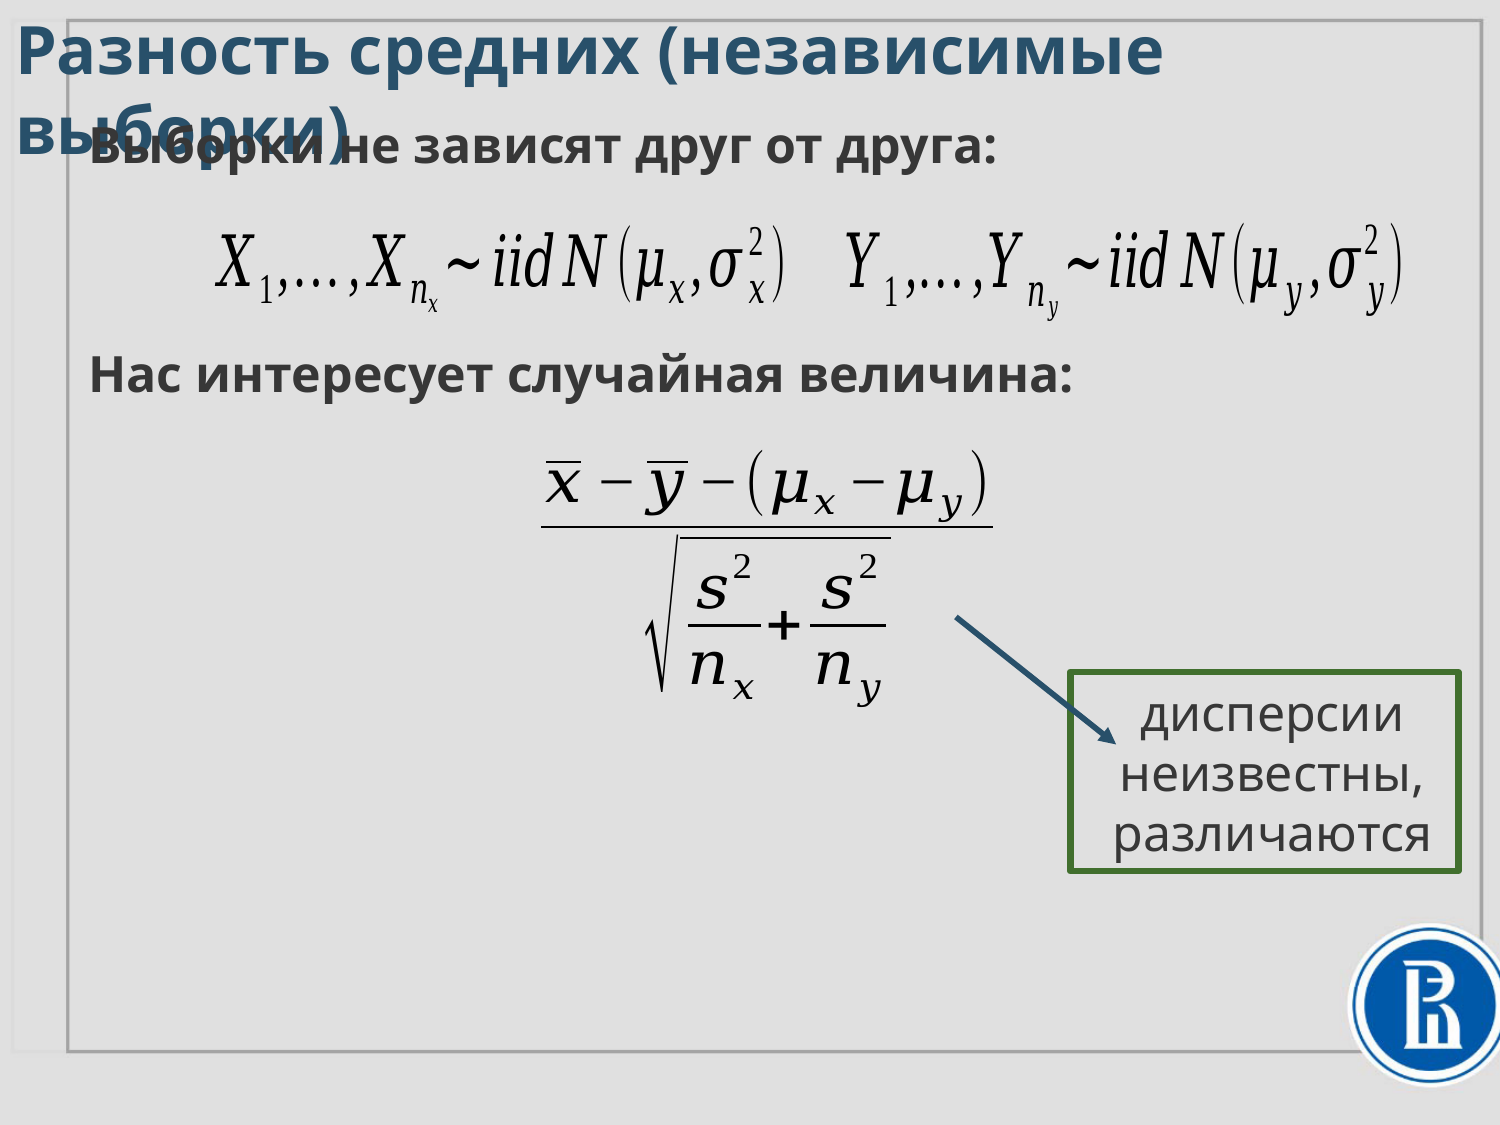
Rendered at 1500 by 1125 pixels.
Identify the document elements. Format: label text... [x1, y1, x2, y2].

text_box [88, 113, 1405, 418]
picture [0, 102, 1500, 1125]
title Разность средних (независимые выборки) [0, 0, 1500, 102]
text_box дисперсии неизвестны, различаются [1036, 681, 1500, 862]
text_box [1068, 862, 1460, 873]
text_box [955, 616, 1117, 745]
text_box [1121, 670, 1460, 681]
